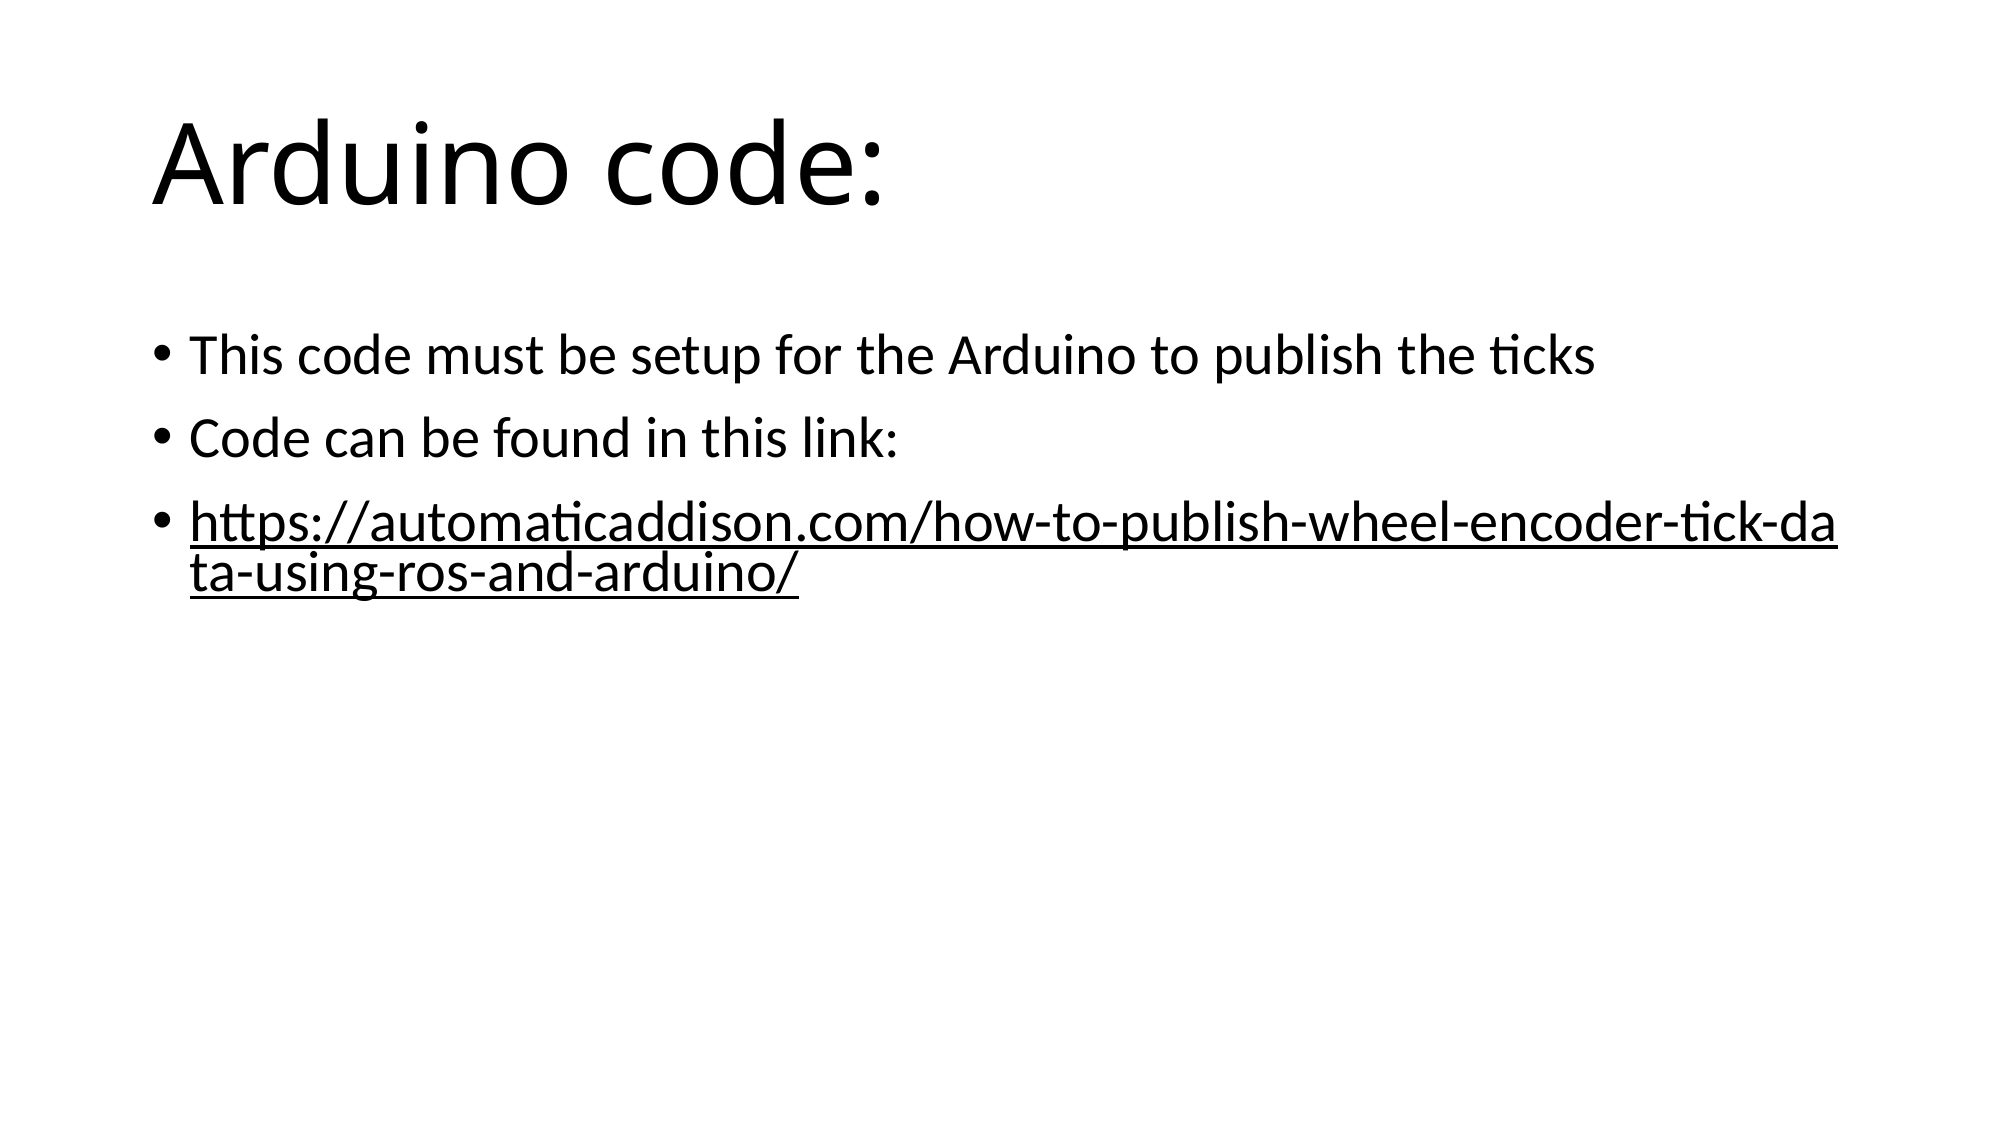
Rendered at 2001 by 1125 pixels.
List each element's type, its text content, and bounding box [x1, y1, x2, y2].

title Arduino code: [137, 59, 1863, 278]
list This code must be setup for the Arduino to publish the ticks Code can be found in this link: https://automaticaddison.com/how-to-publish-wheel-encoder-tick-data-using-ros-and-arduino/ [137, 316, 1863, 1014]
